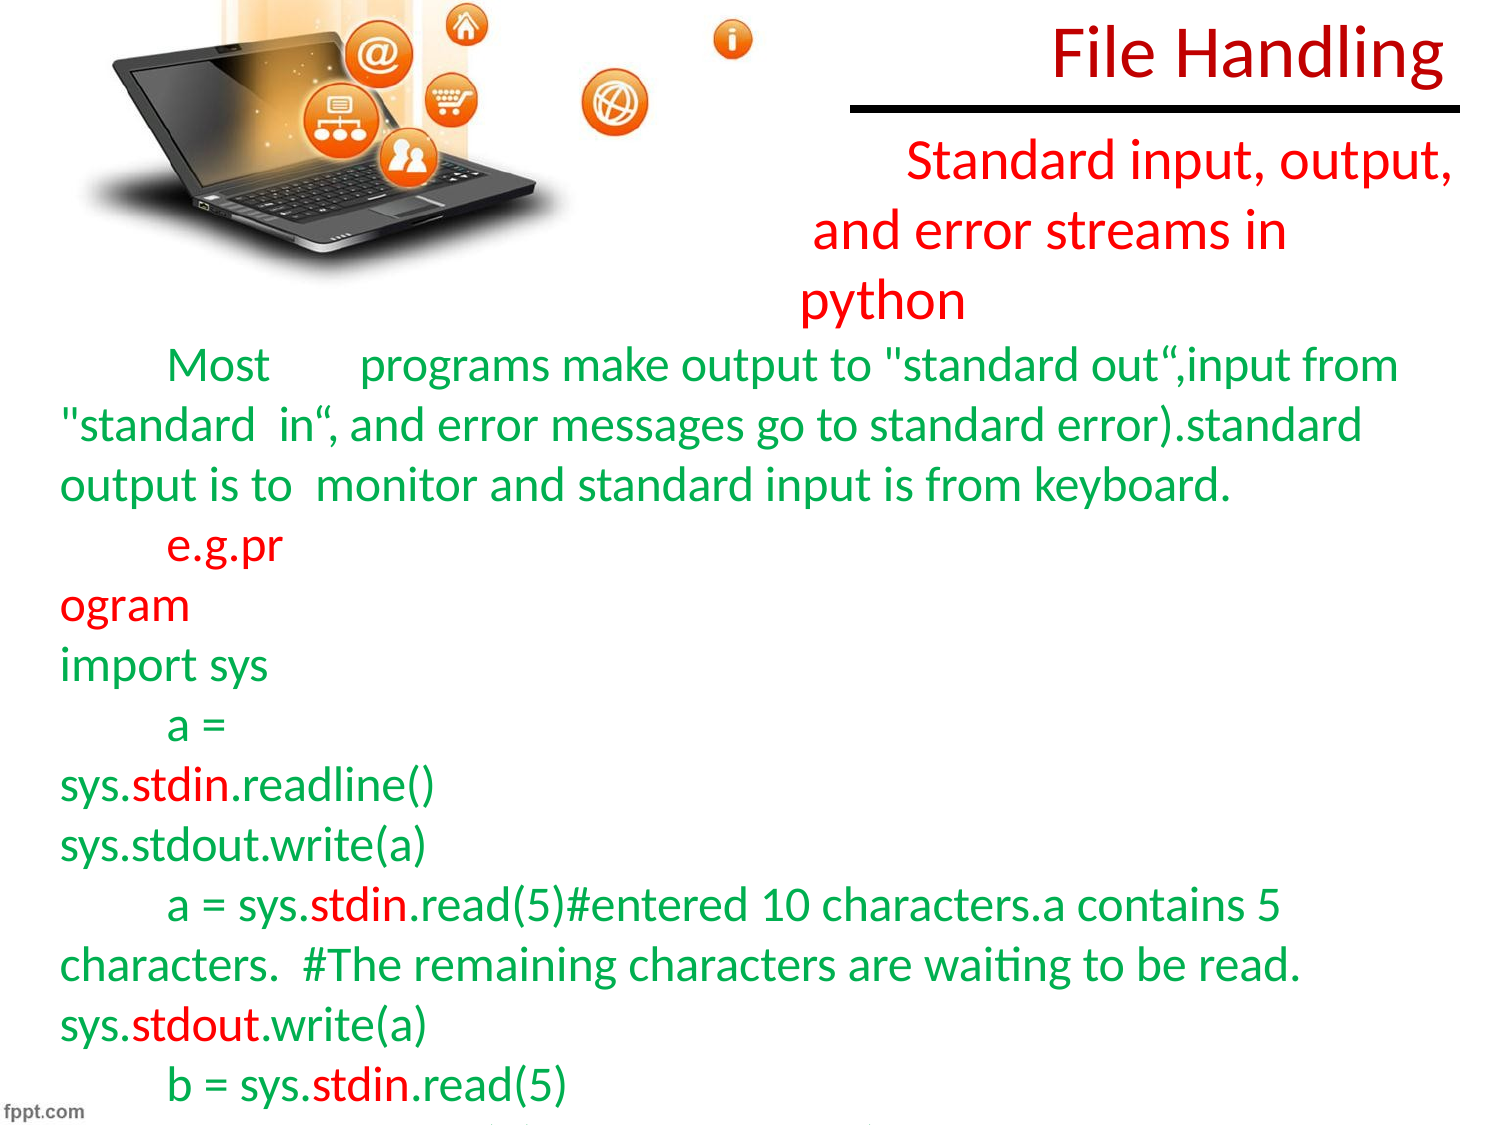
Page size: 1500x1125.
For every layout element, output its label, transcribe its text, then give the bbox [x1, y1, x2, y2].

text_box Standard input, output, and error streams in python Most programs make output to "standard out“,input from "standard in“, and error messages go to standard error).standard output is to monitor and standard input is from keyboard. e.g.program import sys a = sys.stdin.readline() sys.stdout.write(a) a = sys.stdin.read(5)#entered 10 characters.a contains 5 characters. #The remaining characters are waiting to be read. sys.stdout.write(a) b = sys.stdin.read(5) sys.stdout.write(b) sys.stderr.write("\ncustom error message") [57, 118, 1464, 1125]
picture [0, 0, 767, 1125]
title File Handling [1049, 0, 1448, 109]
title File Handling [1049, 110, 1448, 118]
